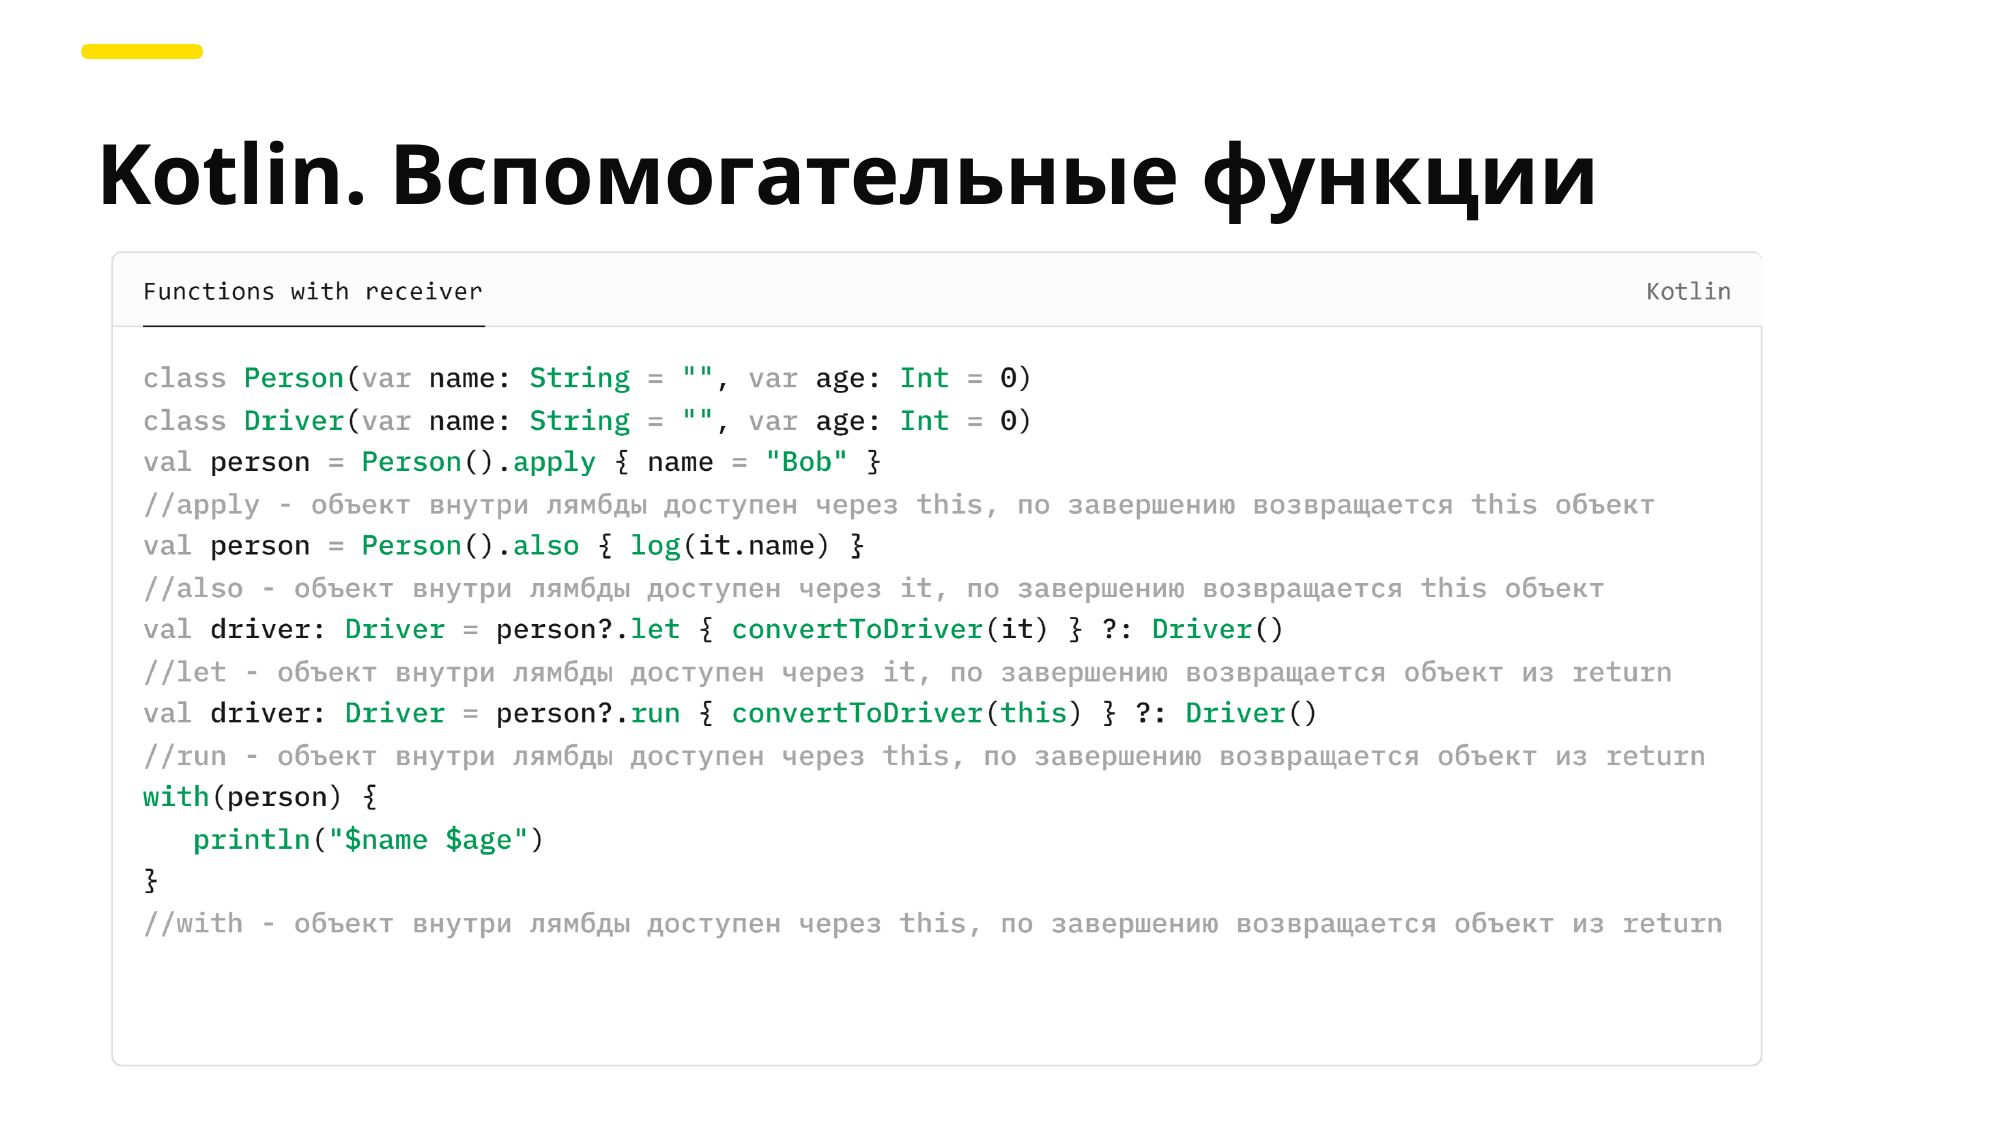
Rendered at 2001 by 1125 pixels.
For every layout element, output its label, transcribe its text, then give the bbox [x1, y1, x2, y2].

picture [81, 221, 1792, 1096]
text_box [81, 44, 203, 59]
text_box Kotlin. Вспомогательные функции [81, 108, 1822, 222]
